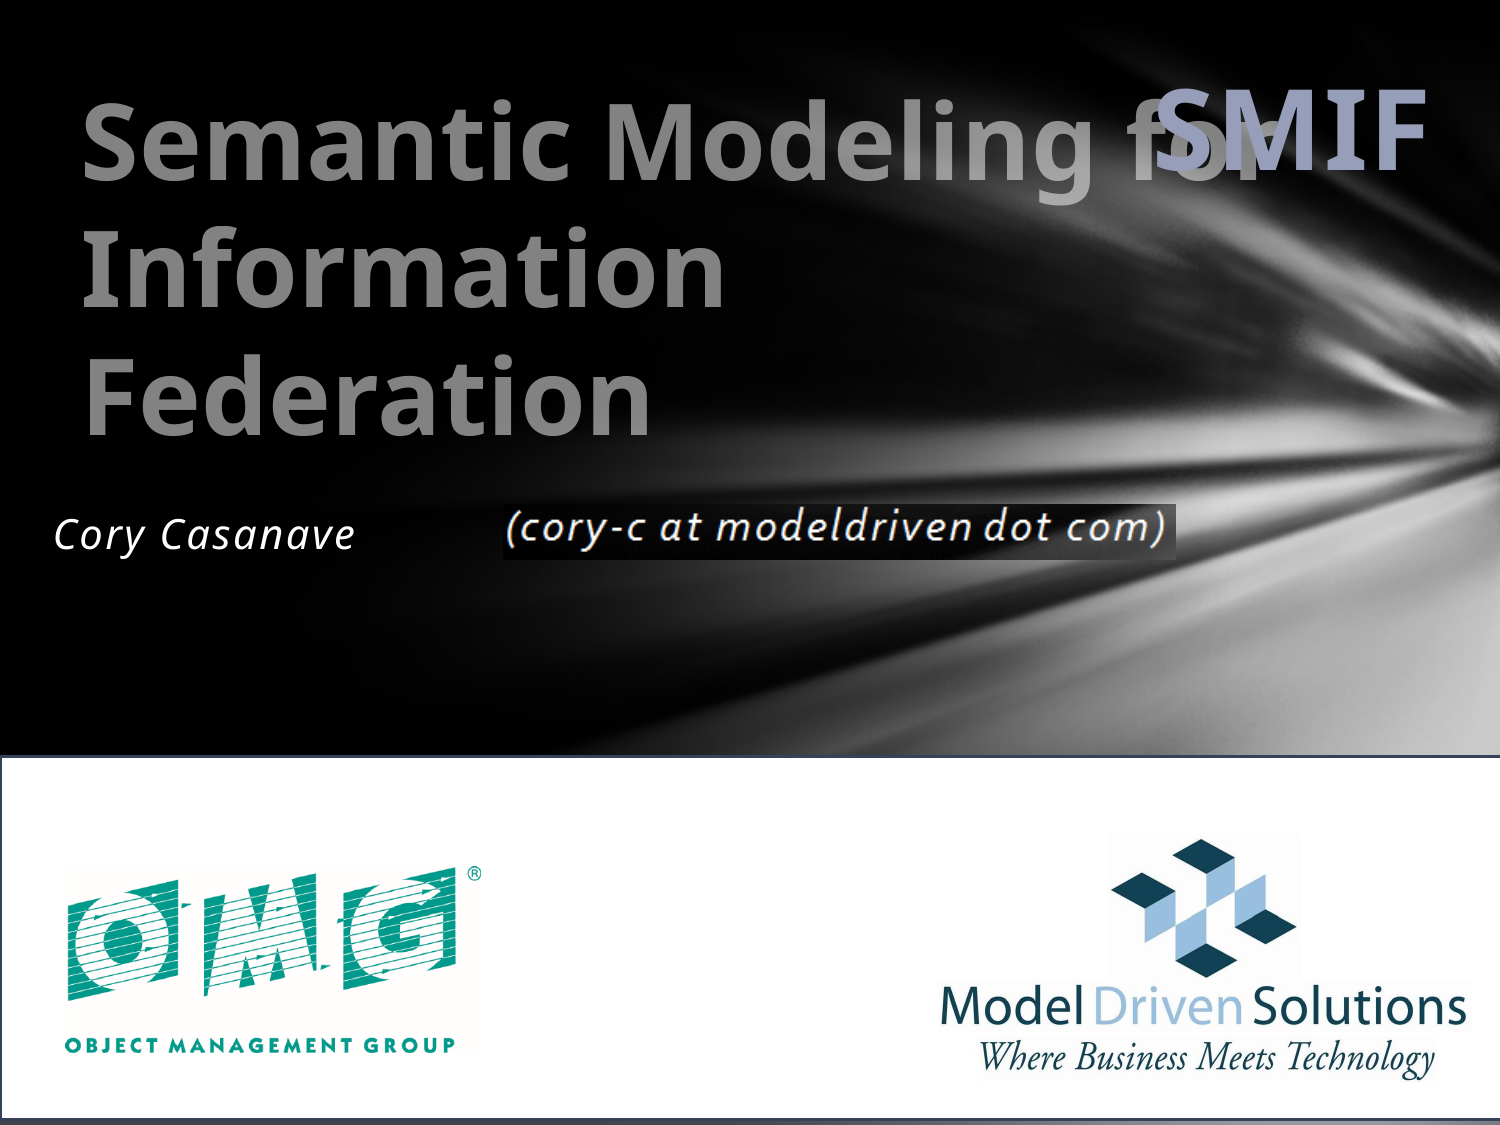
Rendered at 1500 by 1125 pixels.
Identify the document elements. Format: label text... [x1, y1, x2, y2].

text_box [0, 755, 1500, 1121]
picture [503, 504, 1176, 560]
subtitle Cory Casanave [37, 500, 1439, 689]
text_box SMIF [1137, 49, 1447, 200]
picture [937, 833, 1474, 1083]
title Semantic Modeling for Information Federation [65, 63, 1326, 464]
picture [65, 866, 481, 1053]
